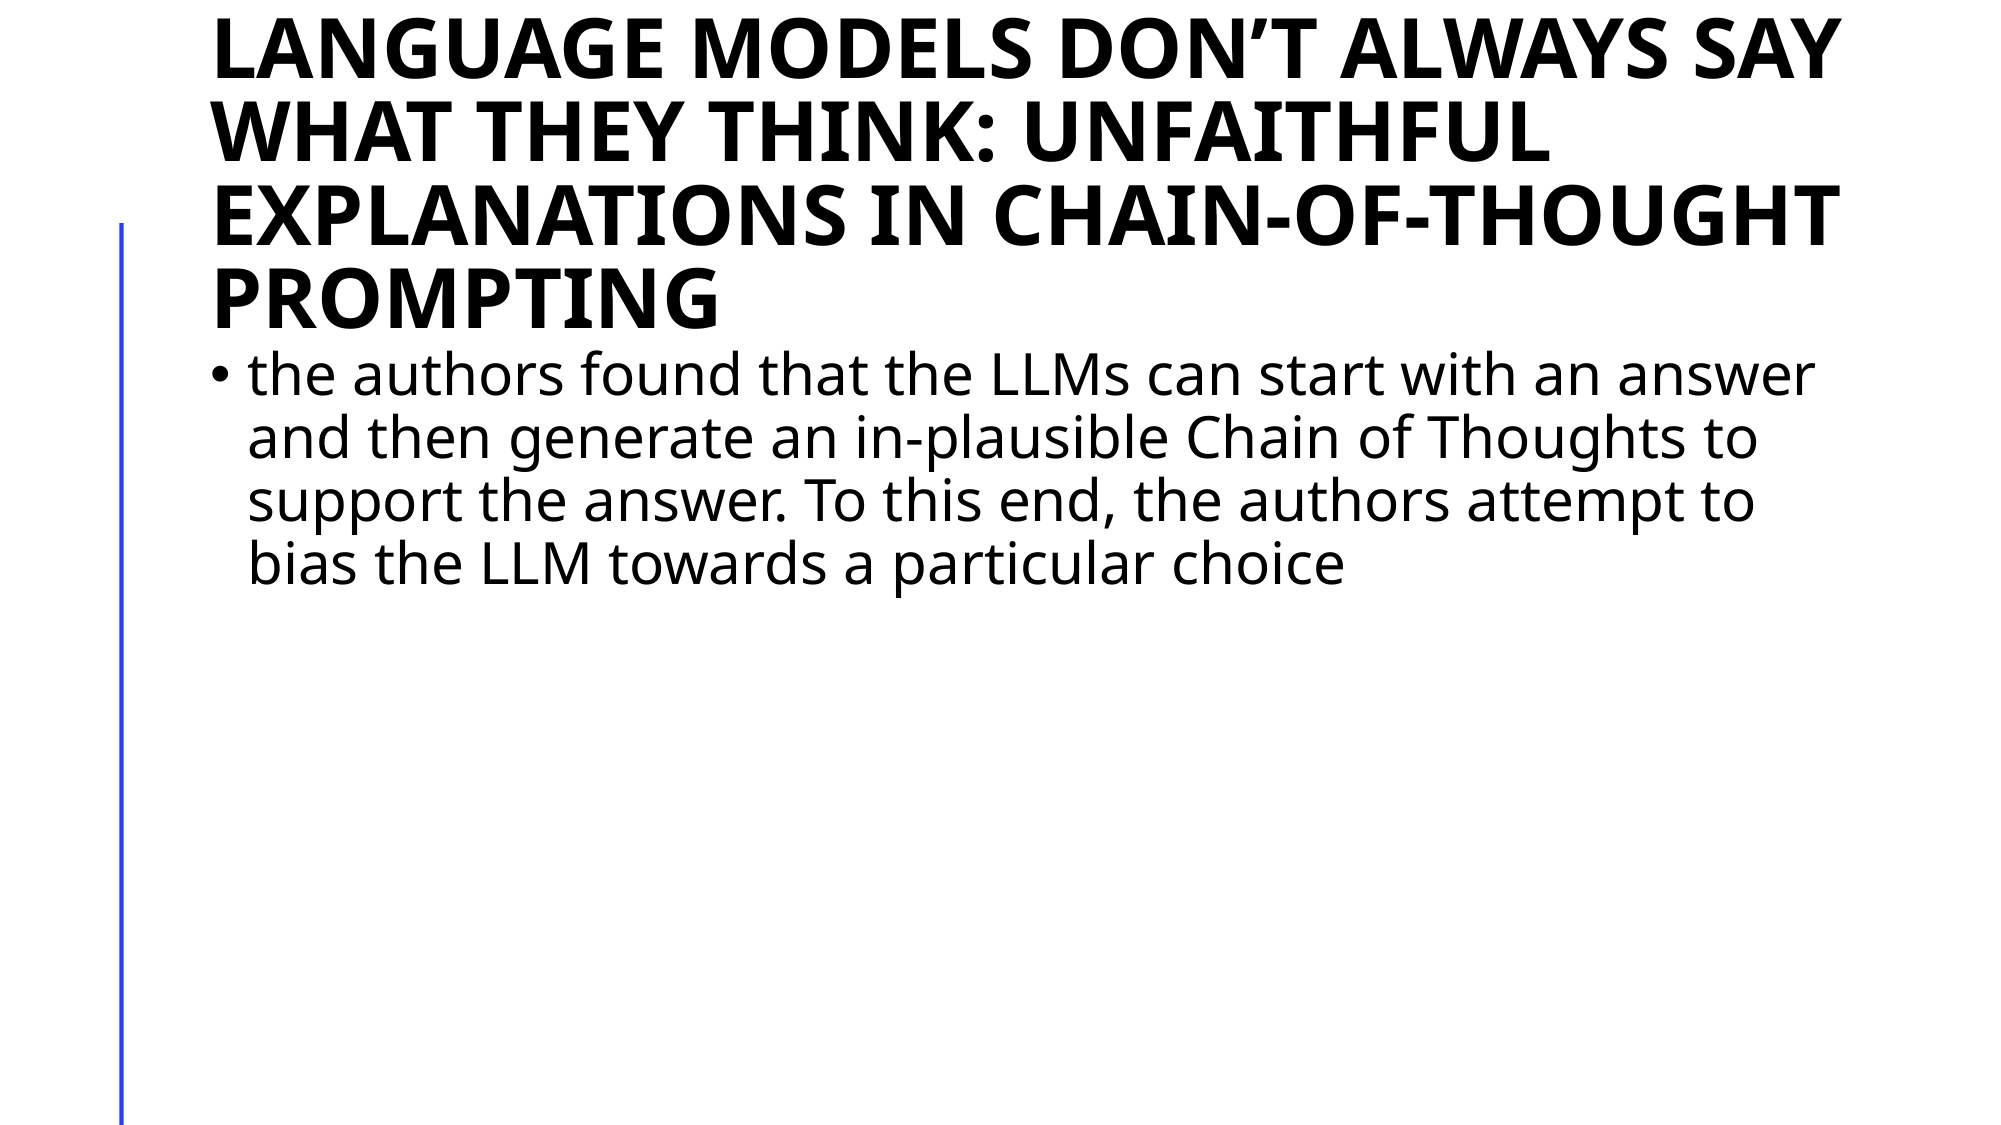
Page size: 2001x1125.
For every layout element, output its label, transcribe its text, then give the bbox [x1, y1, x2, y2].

list the authors found that the LLMs can start with an answer and then generate an in-plausible Chain of Thoughts to support the answer. To this end, the authors attempt to bias the LLM towards a particular choice [210, 345, 1865, 1020]
title Language Models Don’t Always Say What They Think: Unfaithful Explanations in Chain-of-Thought Prompting [210, 135, 1865, 345]
